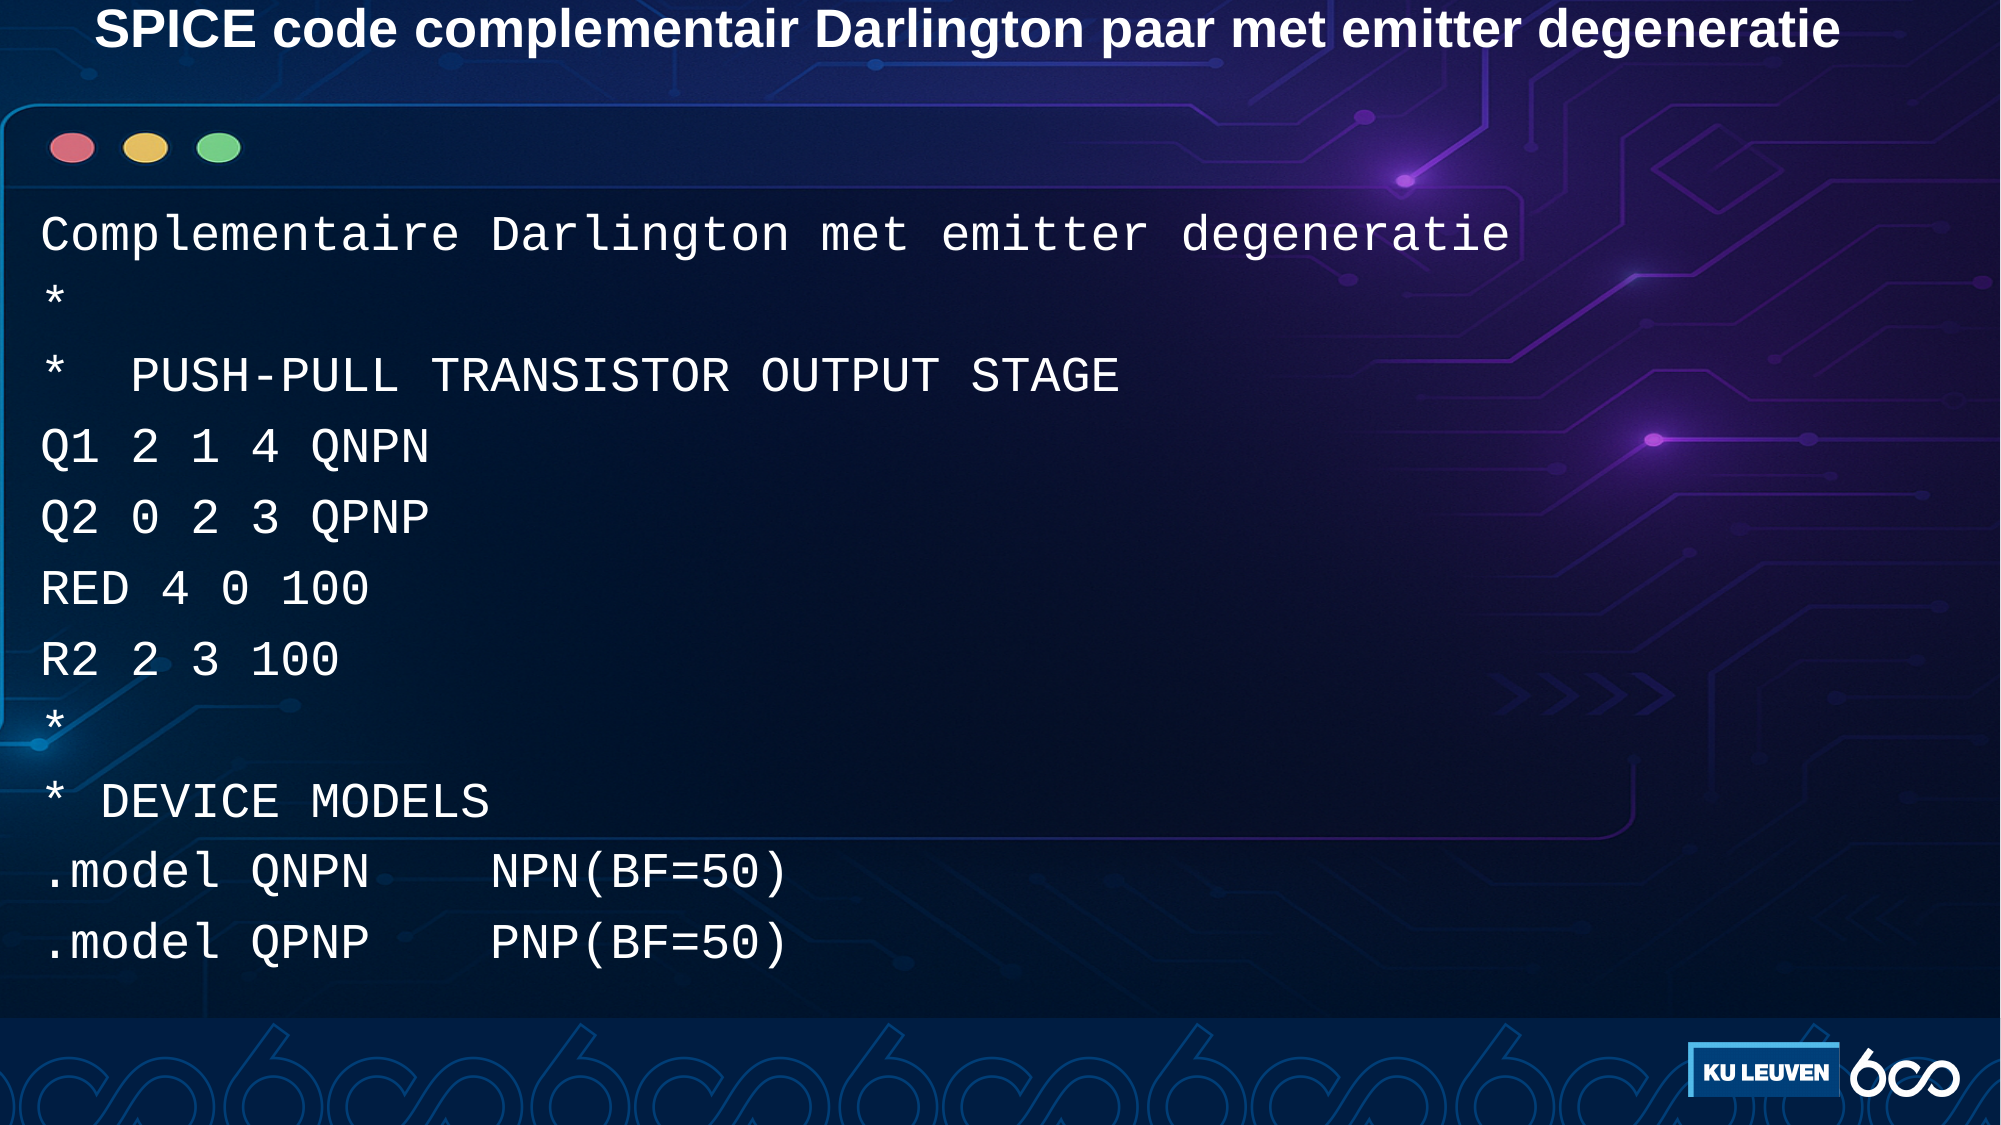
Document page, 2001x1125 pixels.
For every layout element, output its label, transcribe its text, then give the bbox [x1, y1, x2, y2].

list Complementaire Darlington met emitter degeneratie * * PUSH-PULL TRANSISTOR OUTPUT STAGE Q1 2 1 4 QNPN Q2 0 2 3 QPNP RED 4 0 100 R2 2 3 100 * * DEVICE MODELS .model QNPN NPN(BF=50) .model QPNP PNP(BF=50) [40, 210, 1945, 982]
picture [0, 0, 2001, 1125]
title SPICE code complementair Darlington paar met emitter degeneratie [94, 0, 1906, 96]
